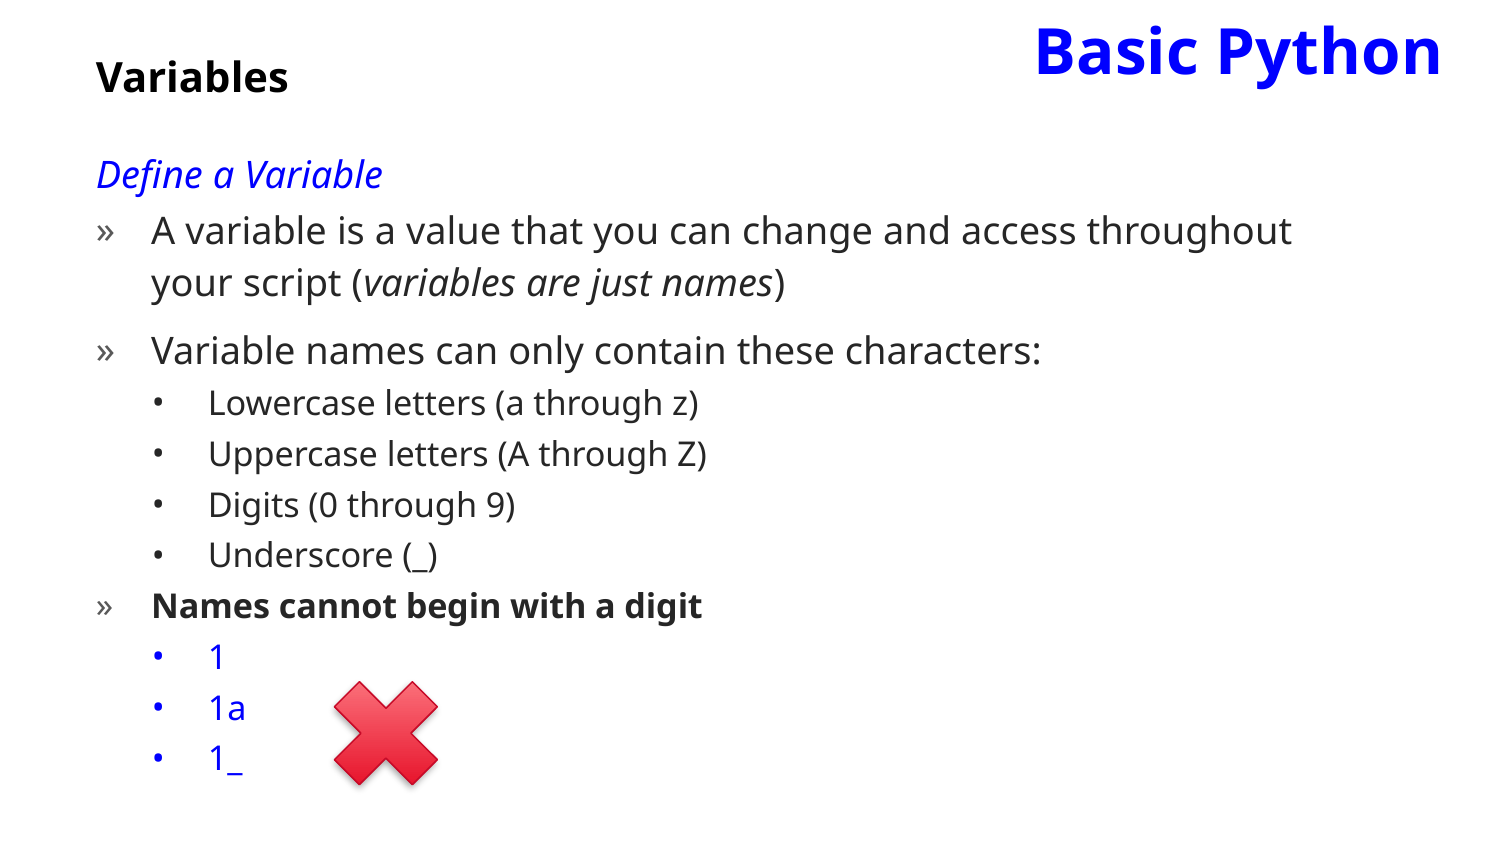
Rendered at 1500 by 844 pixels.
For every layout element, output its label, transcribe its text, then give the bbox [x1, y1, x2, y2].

list Basic Python [1018, 8, 1494, 106]
text_box [334, 681, 438, 785]
list Variables [80, 35, 360, 114]
list Define a Variable A variable is a value that you can change and access throughout your script (variables are just names) Variable names can only contain these characters: Lowercase letters (a through z) Uppercase letters (A through Z) Digits (0 through 9) Underscore (_) Names cannot begin with a digit 1 1a 1_ [80, 135, 1372, 788]
